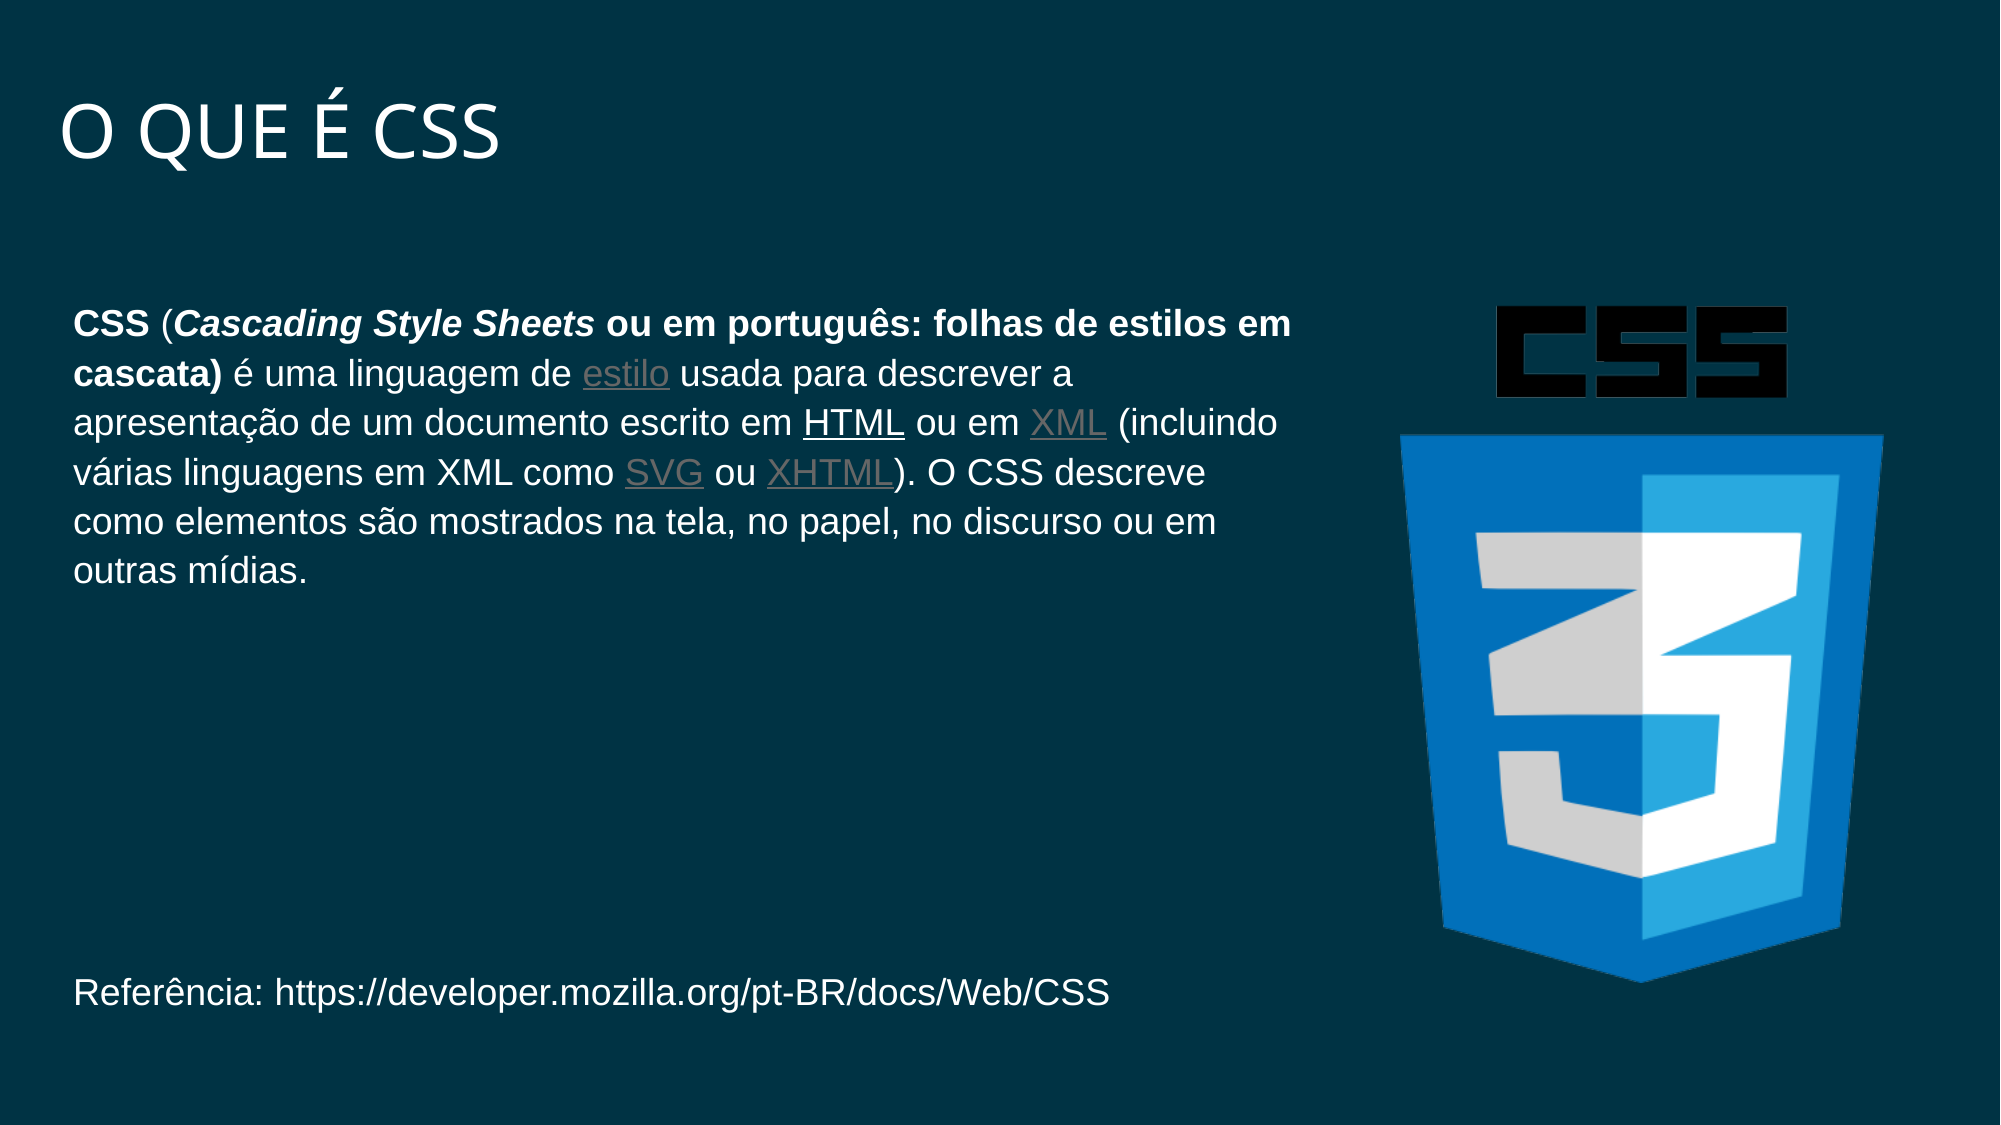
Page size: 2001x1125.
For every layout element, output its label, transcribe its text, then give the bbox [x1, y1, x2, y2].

picture [985, 1001, 999, 1005]
picture [861, 1001, 875, 1005]
picture [595, 1001, 608, 1005]
picture [412, 1001, 425, 1005]
picture [135, 1001, 148, 1005]
picture [236, 1001, 246, 1005]
picture [210, 1001, 222, 1005]
picture [1039, 1001, 1056, 1005]
picture [754, 1001, 758, 1012]
picture [1064, 1001, 1082, 1005]
picture [1497, 307, 1586, 397]
picture [522, 1001, 535, 1005]
picture [690, 1001, 703, 1005]
text_box O que é CSS [58, 90, 1940, 180]
picture [902, 1001, 915, 1005]
picture [500, 1001, 504, 1012]
picture [882, 1001, 895, 1005]
picture [339, 1001, 353, 1005]
picture [1089, 1001, 1107, 1005]
picture [480, 1001, 493, 1005]
picture [1401, 435, 1883, 982]
picture [1696, 307, 1787, 398]
text_box CSS (Cascading Style Sheets ou em português: folhas de estilos em cascata) é uma linguagem de estilo usada para descrever a apresentação de um documento escrito em HTML ou em XML (incluindo várias linguagens em XML como SVG ou XHTML). O CSS descreve como elementos são mostrados na tela, no papel, no discurso ou em outras mídias. Referência: https://developer.mozilla.org/pt-BR/docs/Web/CSS [58, 287, 1317, 1001]
picture [169, 1001, 182, 1005]
picture [1596, 307, 1687, 397]
picture [452, 1001, 465, 1005]
picture [723, 1001, 737, 1012]
picture [920, 1001, 933, 1005]
picture [104, 1001, 117, 1005]
picture [319, 1001, 323, 1012]
